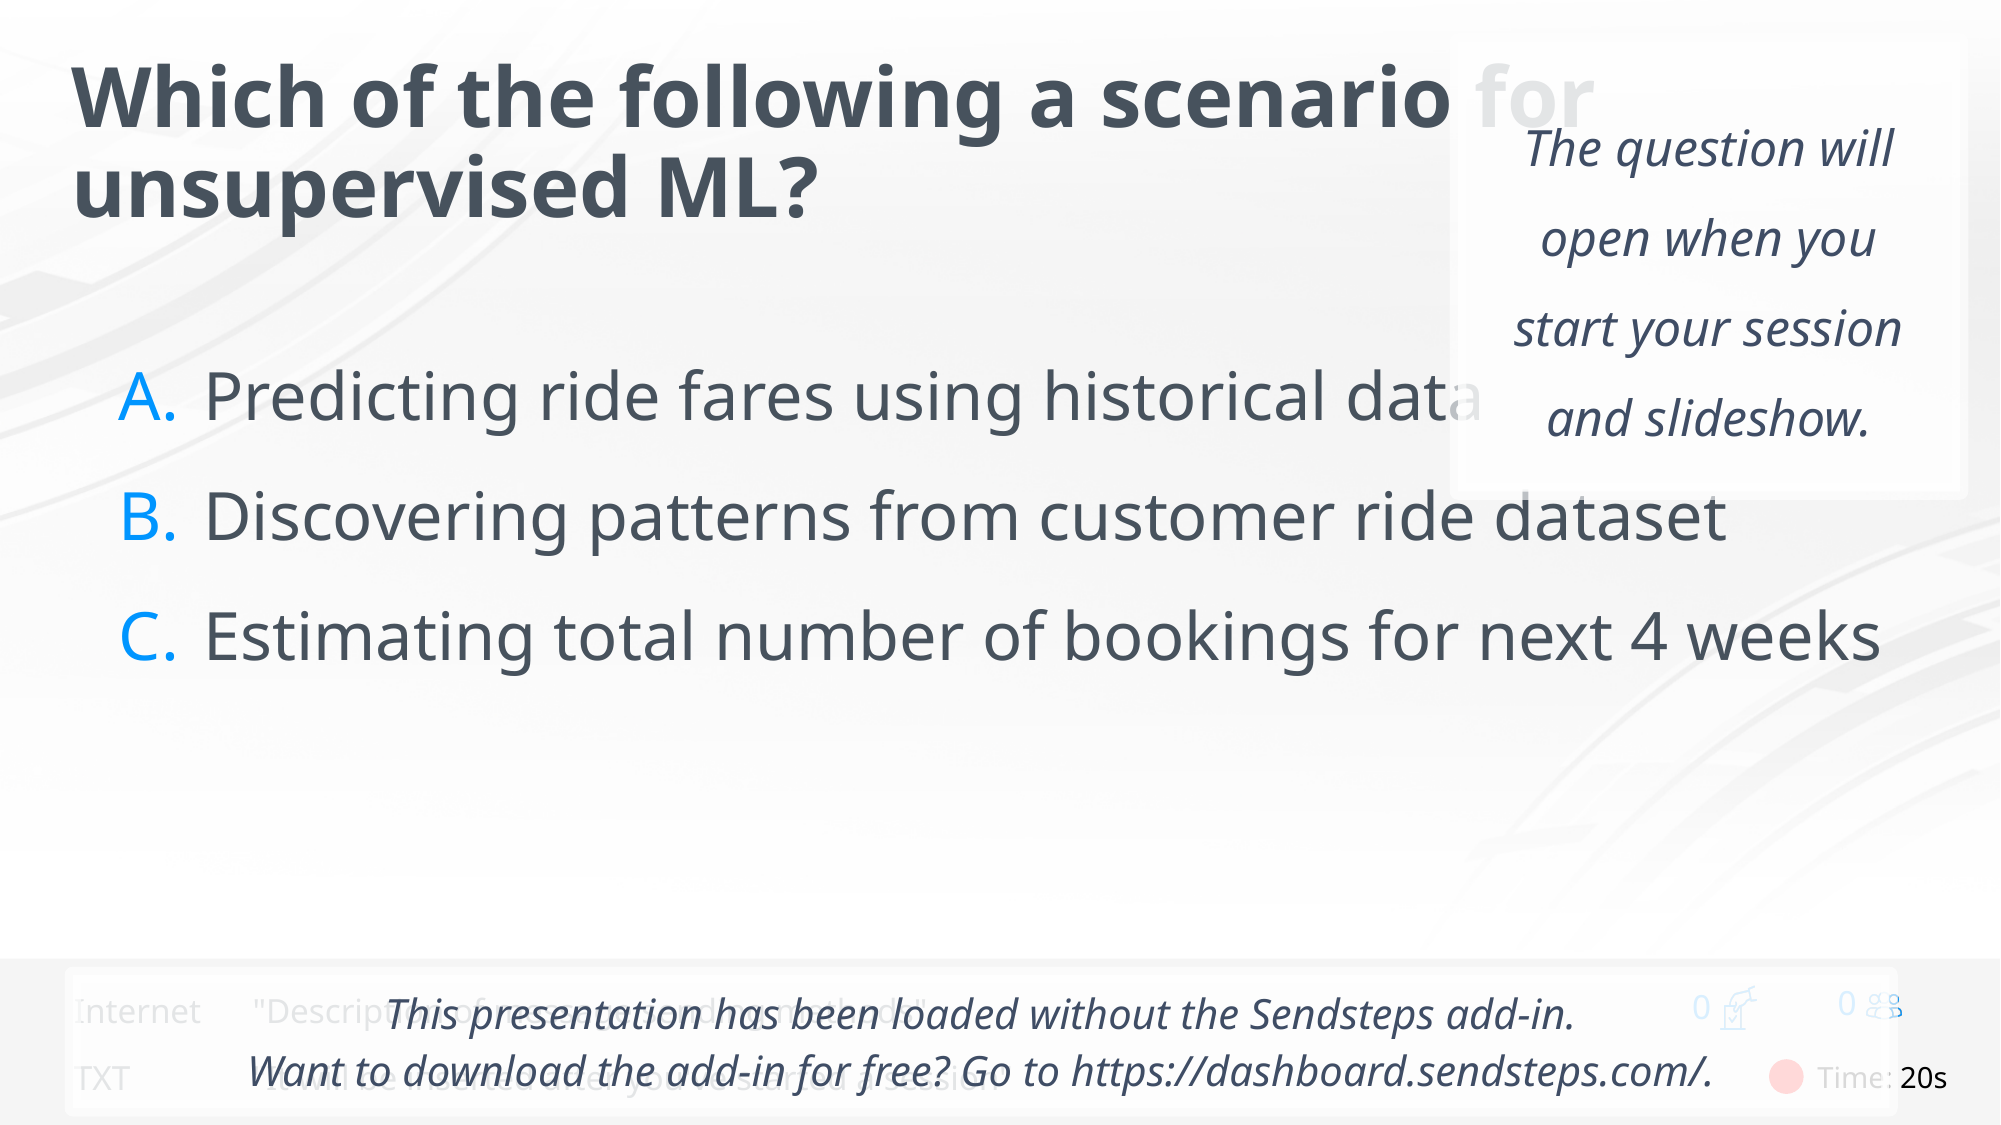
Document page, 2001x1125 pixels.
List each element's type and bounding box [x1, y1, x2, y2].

text_box [1618, 983, 1757, 1032]
text_box [1763, 984, 1902, 1024]
picture [0, 0, 2000, 1125]
text_box [1755, 1046, 1986, 1108]
